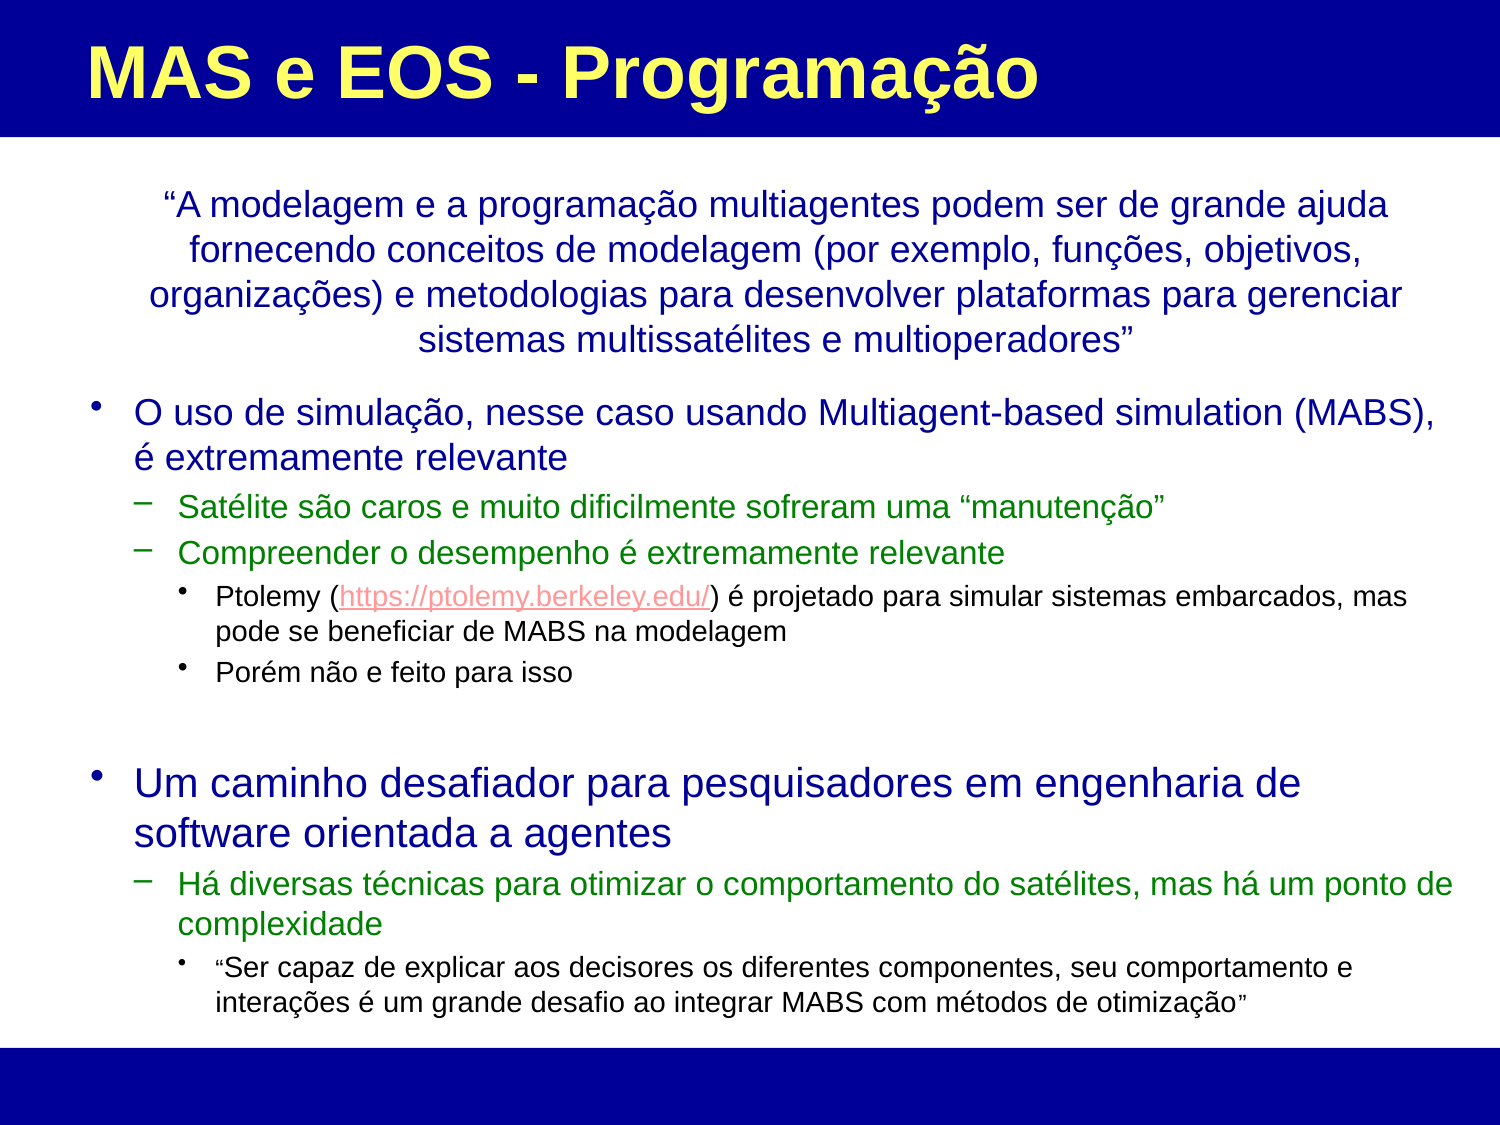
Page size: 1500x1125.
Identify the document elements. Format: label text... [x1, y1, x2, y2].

title MAS e EOS - Programação [75, 10, 1499, 126]
list “A modelagem e a programação multiagentes podem ser de grande ajuda fornecendo conceitos de modelagem (por exemplo, funções, objetivos, organizações) e metodologias para desenvolver plataformas para gerenciar sistemas multissatélites e multioperadores” O uso de simulação, nesse caso usando Multiagent-based simulation (MABS), é extremamente relevante Satélite são caros e muito dificilmente sofreram uma “manutenção” Compreender o desempenho é extremamente relevante Ptolemy (https://ptolemy.berkeley.edu/) é projetado para simular sistemas embarcados, mas pode se beneficiar de MABS na modelagem Porém não e feito para isso Um caminho desafiador para pesquisadores em engenharia de software orientada a agentes Há diversas técnicas para otimizar o comportamento do satélites, mas há um ponto de complexidade “Ser capaz de explicar aos decisores os diferentes componentes, seu comportamento e interações é um grande desafio ao integrar MABS com métodos de otimização” [75, 172, 1471, 1047]
